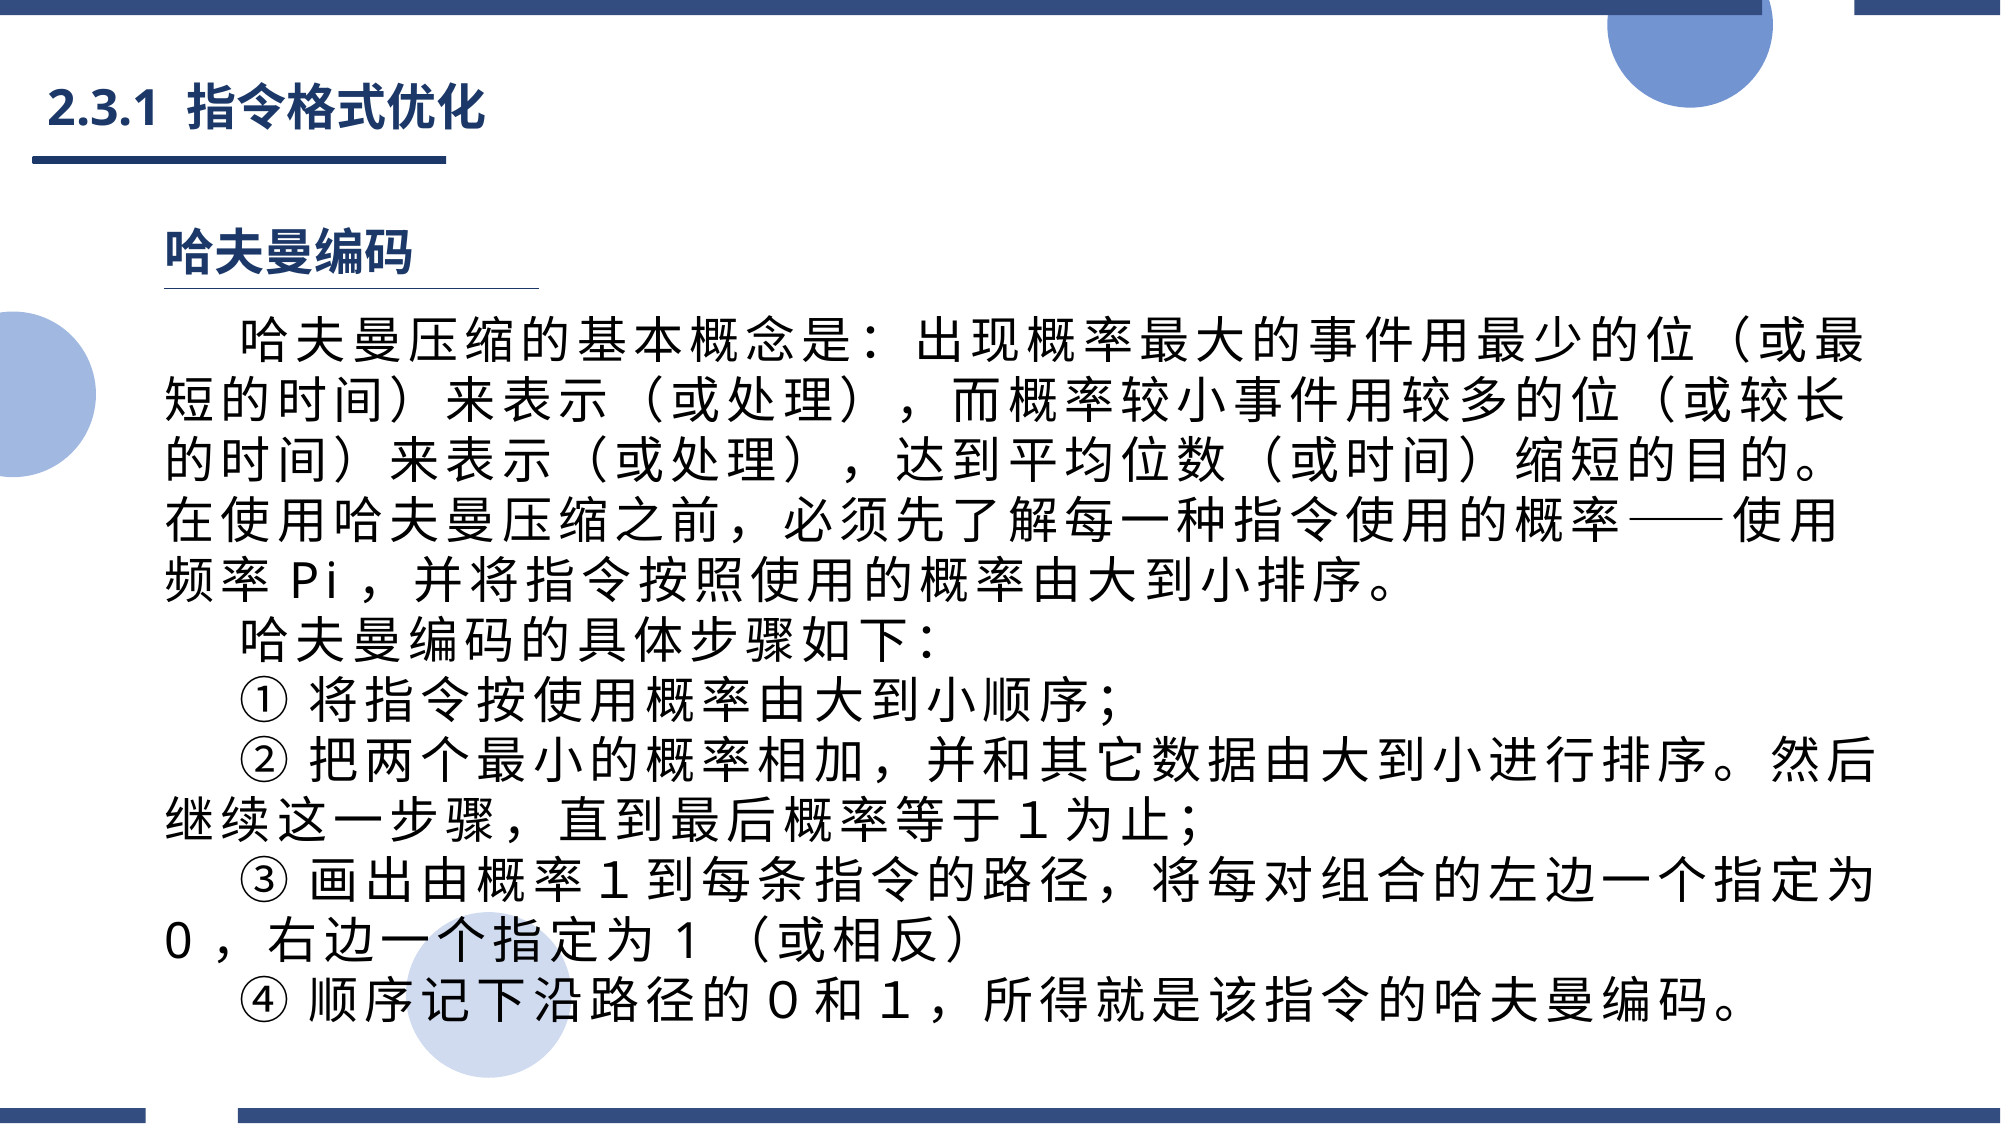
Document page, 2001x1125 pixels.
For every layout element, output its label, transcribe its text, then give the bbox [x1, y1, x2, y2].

text_box 哈夫曼压缩的基本概念是：出现概率最大的事件用最少的位（或最短的时间）来表示（或处理），而概率较小事件用较多的位（或较长的时间）来表示（或处理），达到平均位数（或时间）缩短的目的。在使用哈夫曼压缩之前，必须先了解每一种指令使用的概率——使用频率Pi，并将指令按照使用的概率由大到小排序。 哈夫曼编码的具体步骤如下： ①将指令按使用概率由大到小顺序； ②把两个最小的概率相加，并和其它数据由大到小进行排序。然后继续这一步骤，直到最后概率等于１为止； ③画出由概率１到每条指令的路径，将每对组合的左边一个指定为0，右边一个指定为1（或相反） ④顺序记下沿路径的０和１，所得就是该指令的哈夫曼编码。 [150, 300, 1910, 1036]
title 2.3.1 指令格式优化 [32, 67, 569, 152]
text_box 哈夫曼编码 [150, 213, 660, 288]
